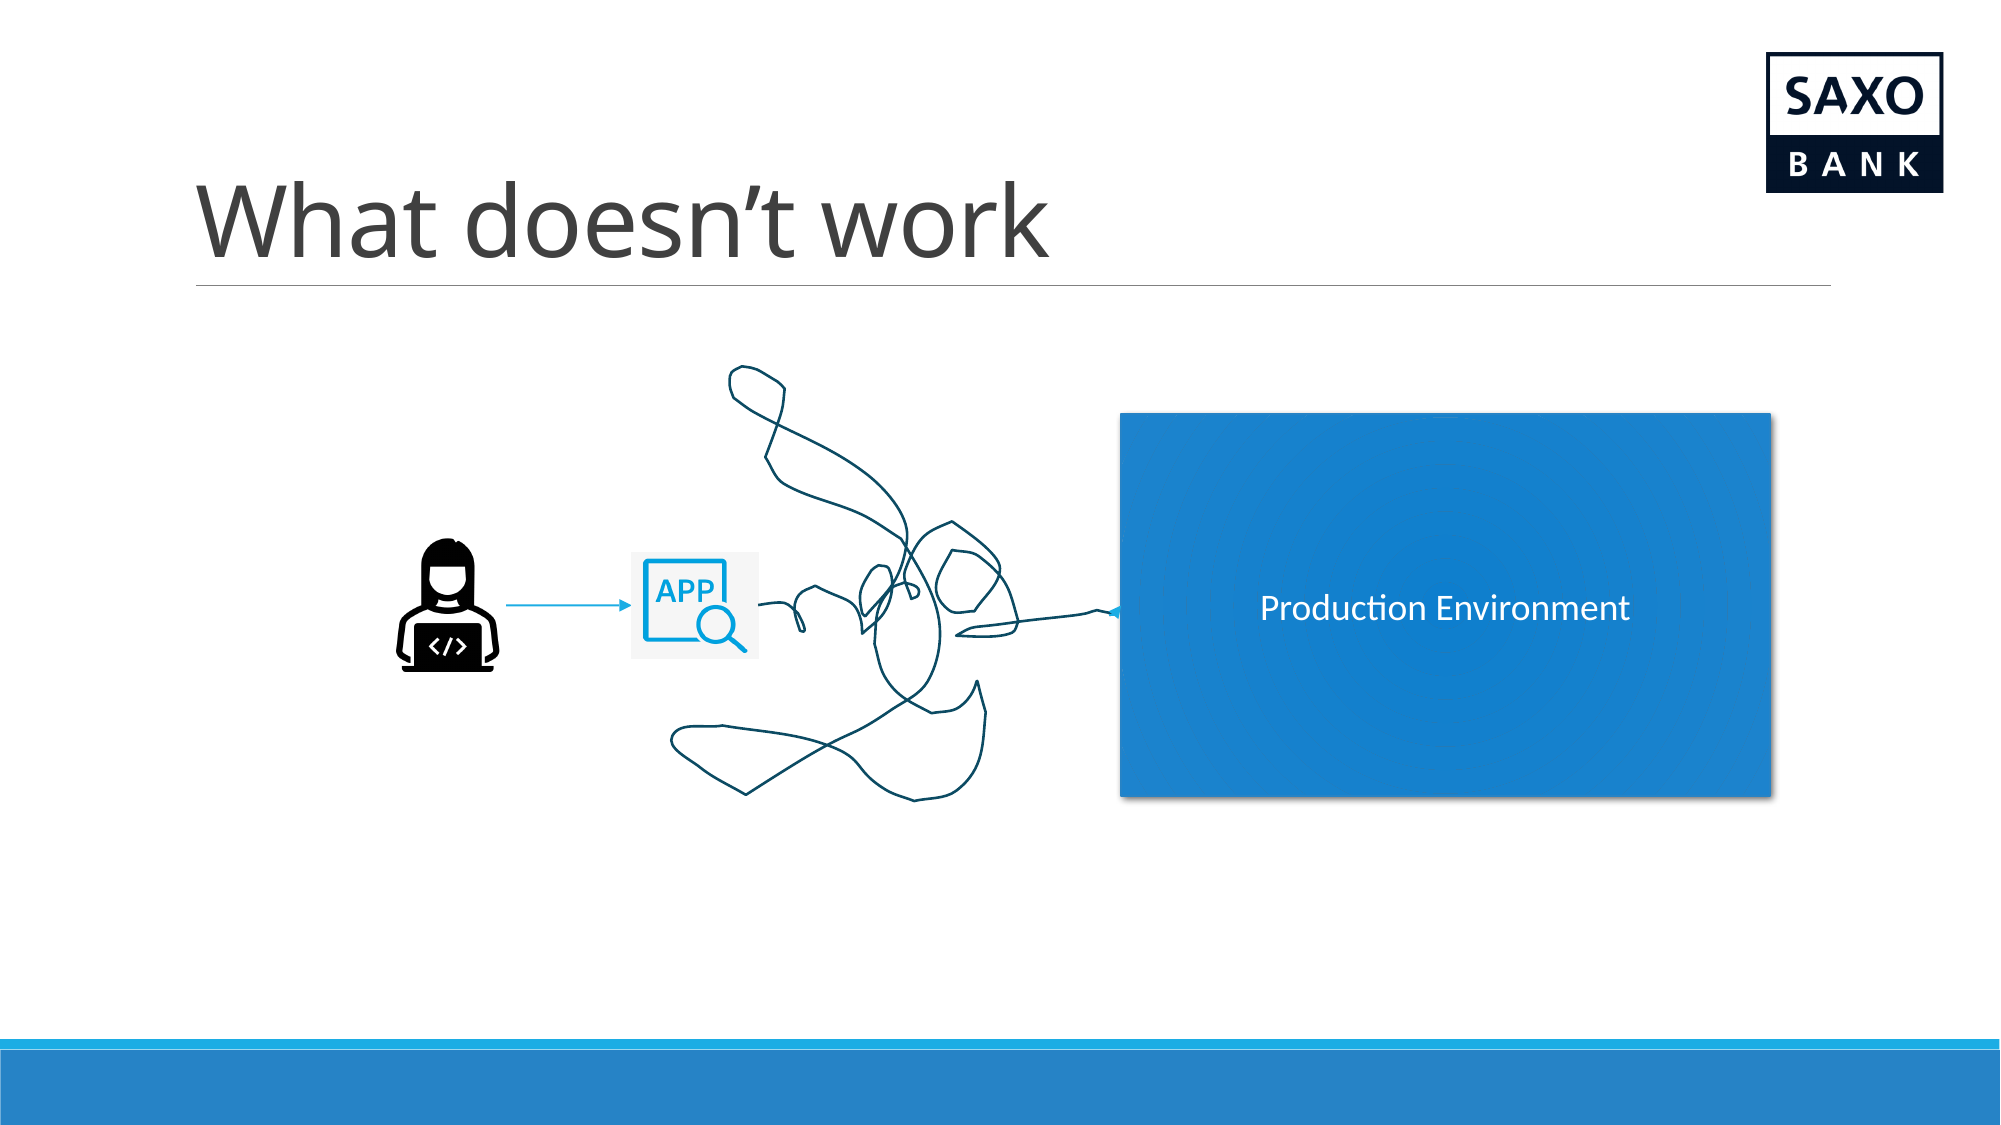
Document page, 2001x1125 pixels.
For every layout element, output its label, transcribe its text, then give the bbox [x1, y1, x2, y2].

picture [1758, 46, 1952, 198]
text_box Production Environment [1120, 413, 1771, 797]
picture [631, 551, 760, 659]
picture [372, 523, 524, 675]
text_box [669, 365, 1105, 803]
title What doesn’t work [180, 47, 1830, 285]
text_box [1108, 604, 1122, 616]
